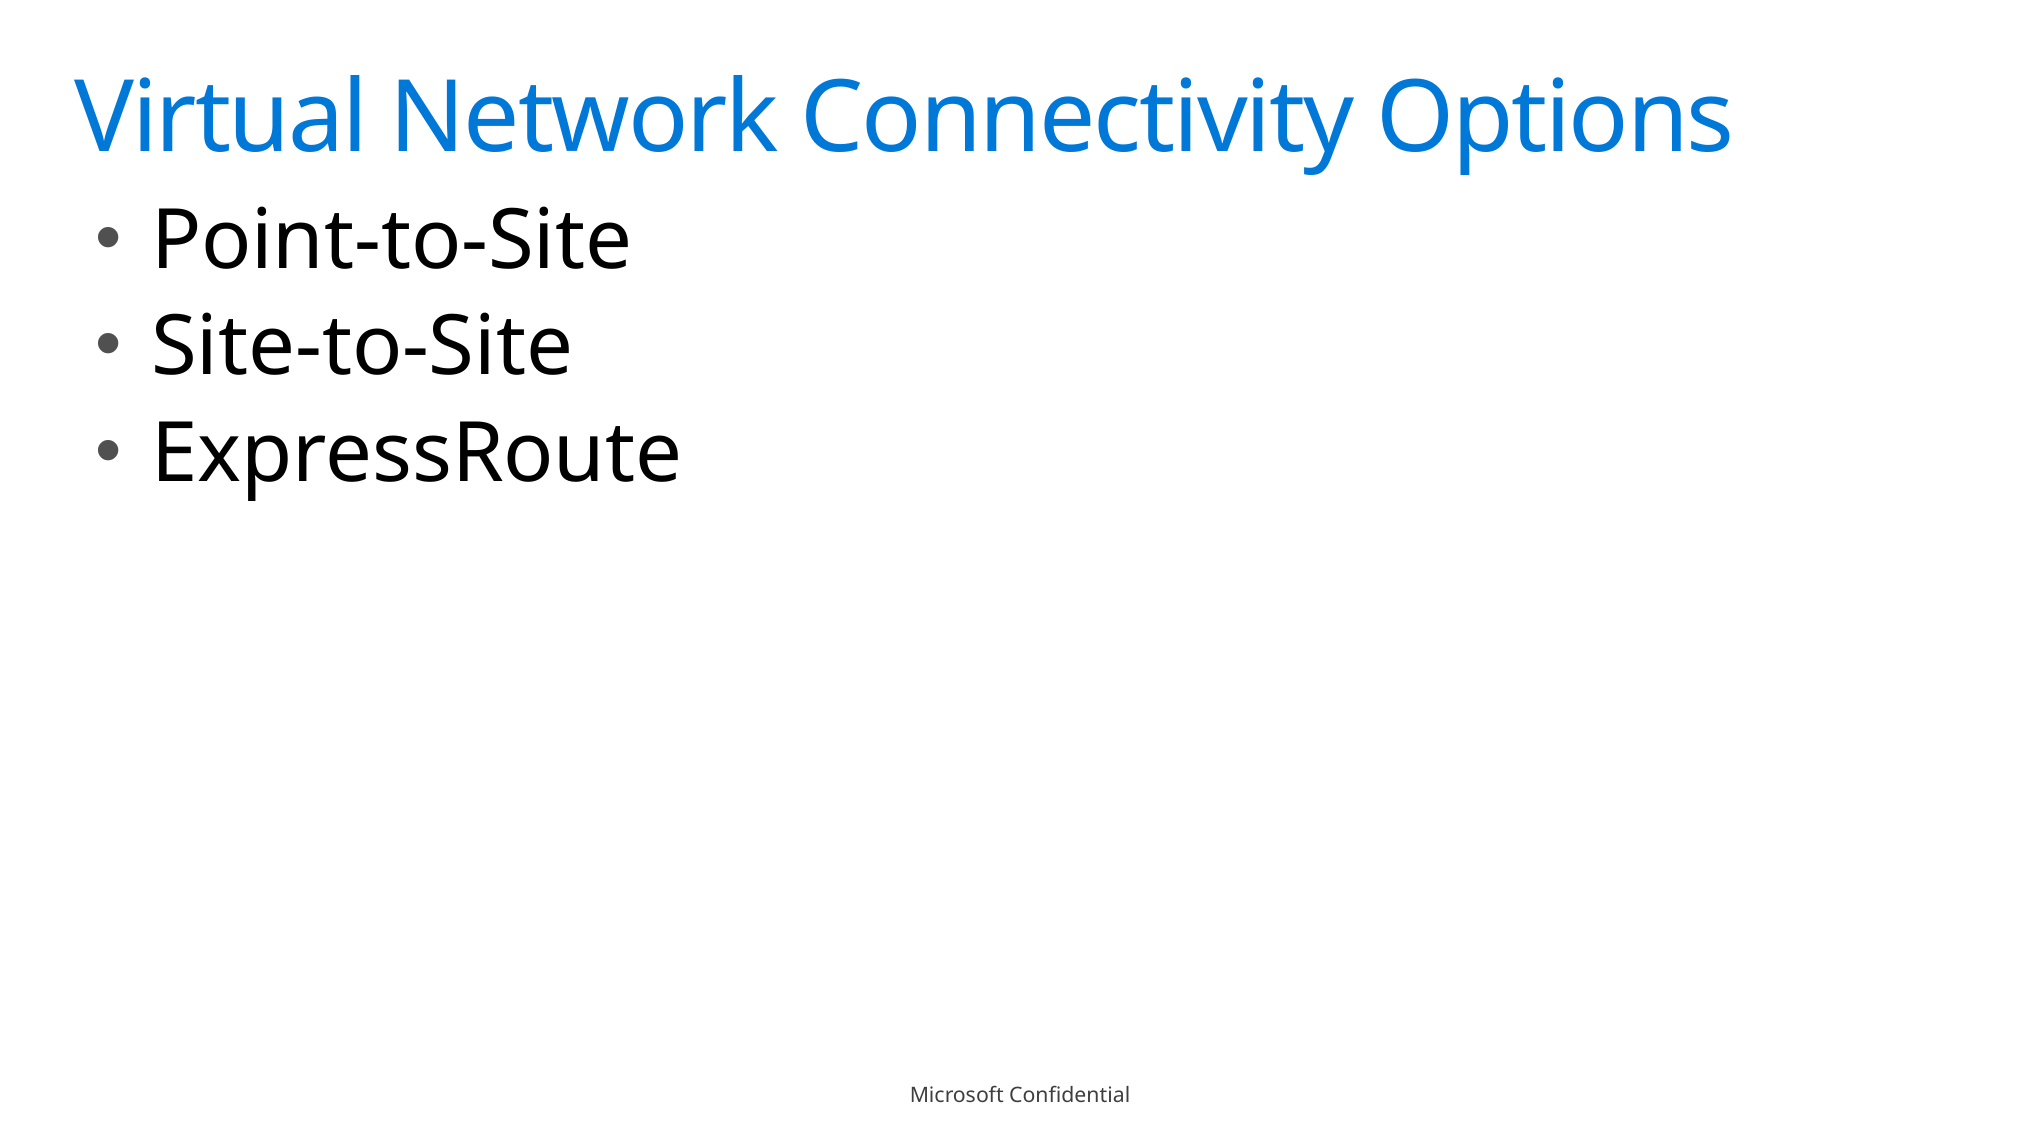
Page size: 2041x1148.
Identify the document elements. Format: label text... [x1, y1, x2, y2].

title Virtual Network Connectivity Options [50, 50, 1938, 166]
list Point-to-Site Site-to-Site ExpressRoute [70, 181, 1808, 999]
